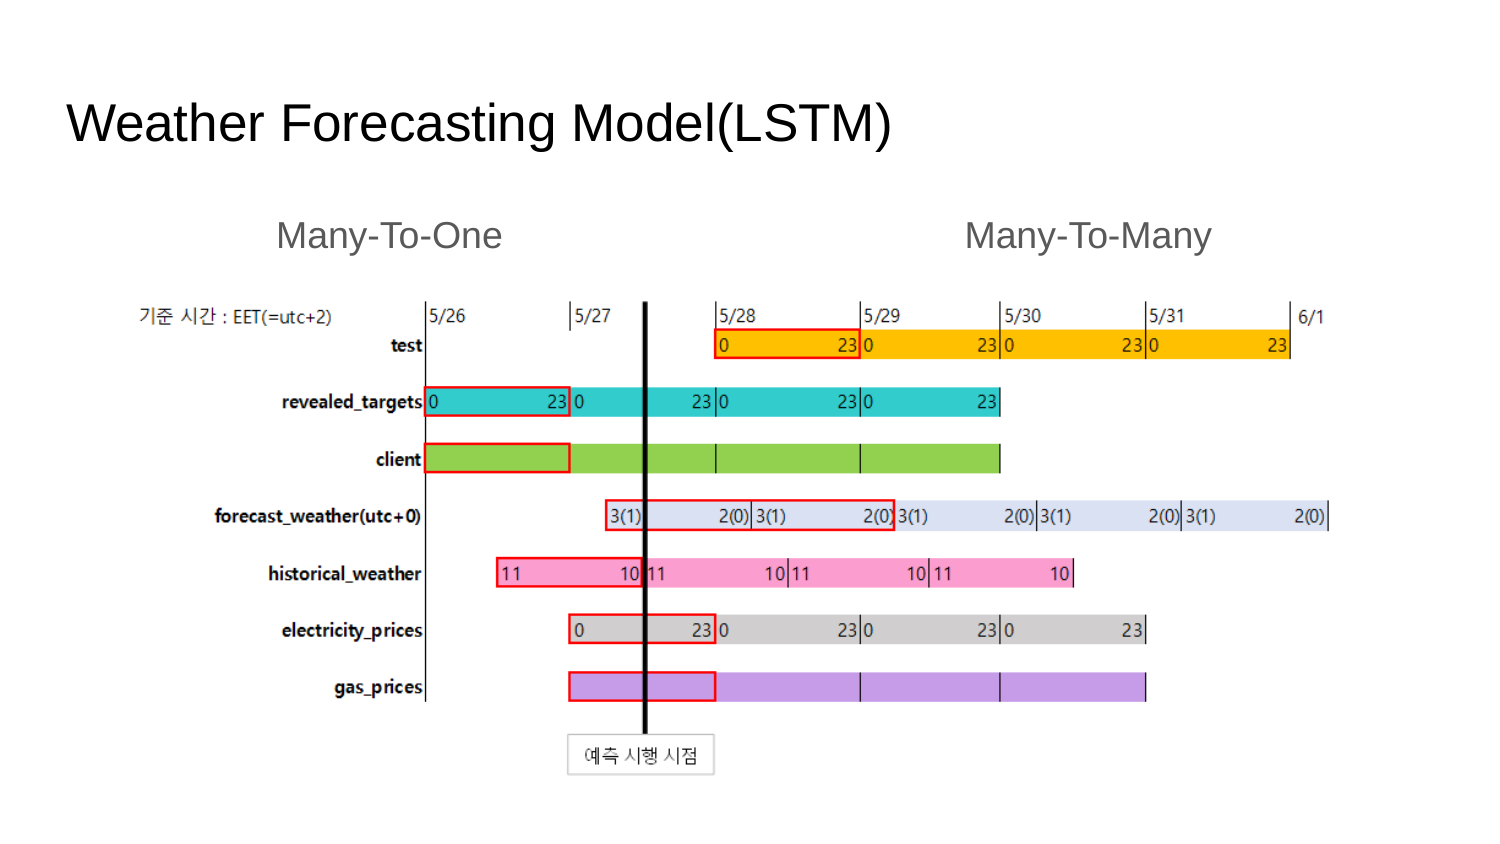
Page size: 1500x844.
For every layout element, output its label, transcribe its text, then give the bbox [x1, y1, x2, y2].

title Weather Forecasting Model(LSTM) [51, 72, 1449, 167]
list Many-To-Many [750, 189, 1427, 750]
list Many-To-One [51, 189, 728, 750]
picture [125, 283, 1347, 788]
